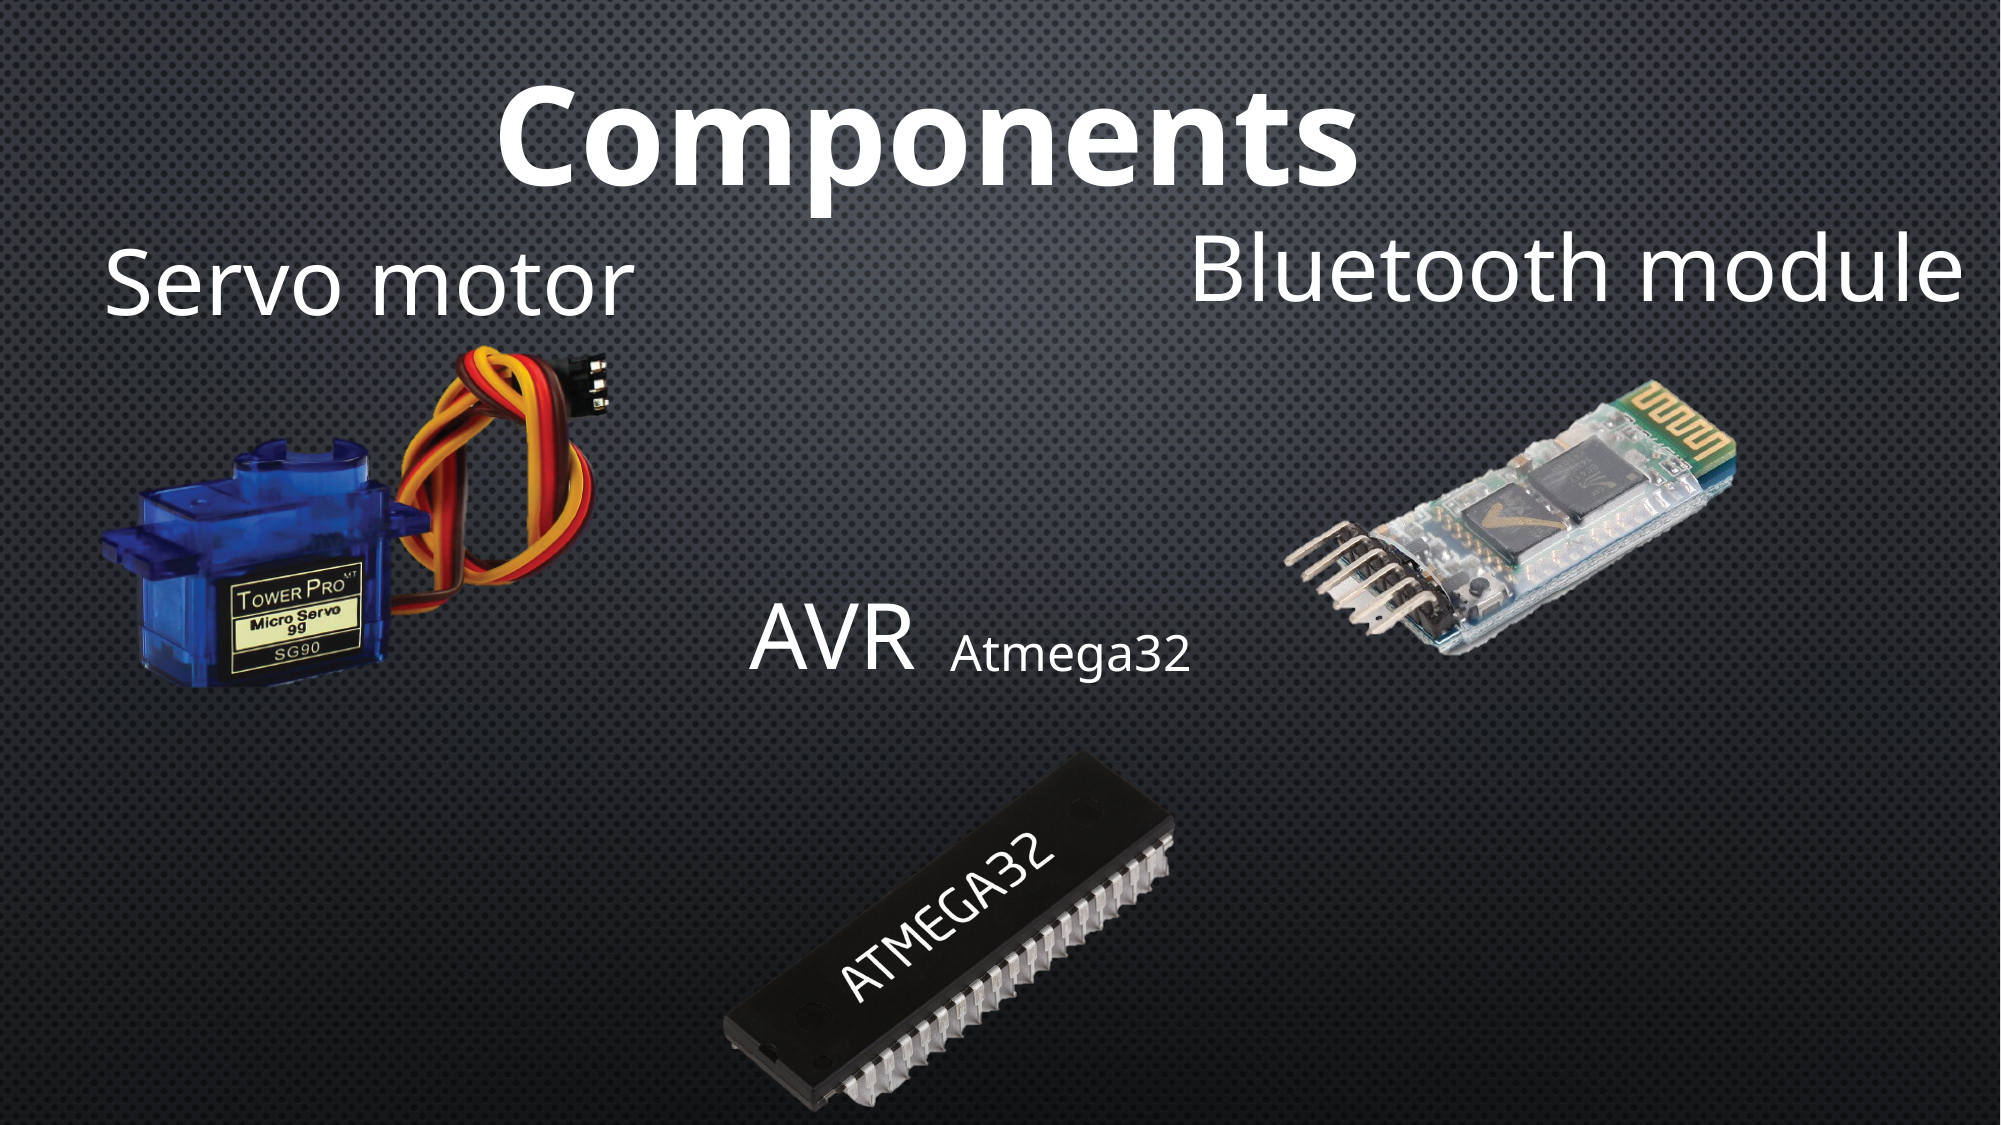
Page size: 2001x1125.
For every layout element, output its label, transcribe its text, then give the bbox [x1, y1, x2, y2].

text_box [37, 216, 689, 731]
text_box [906, 201, 2000, 805]
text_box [620, 570, 1271, 1125]
text_box Components [477, 40, 1413, 221]
